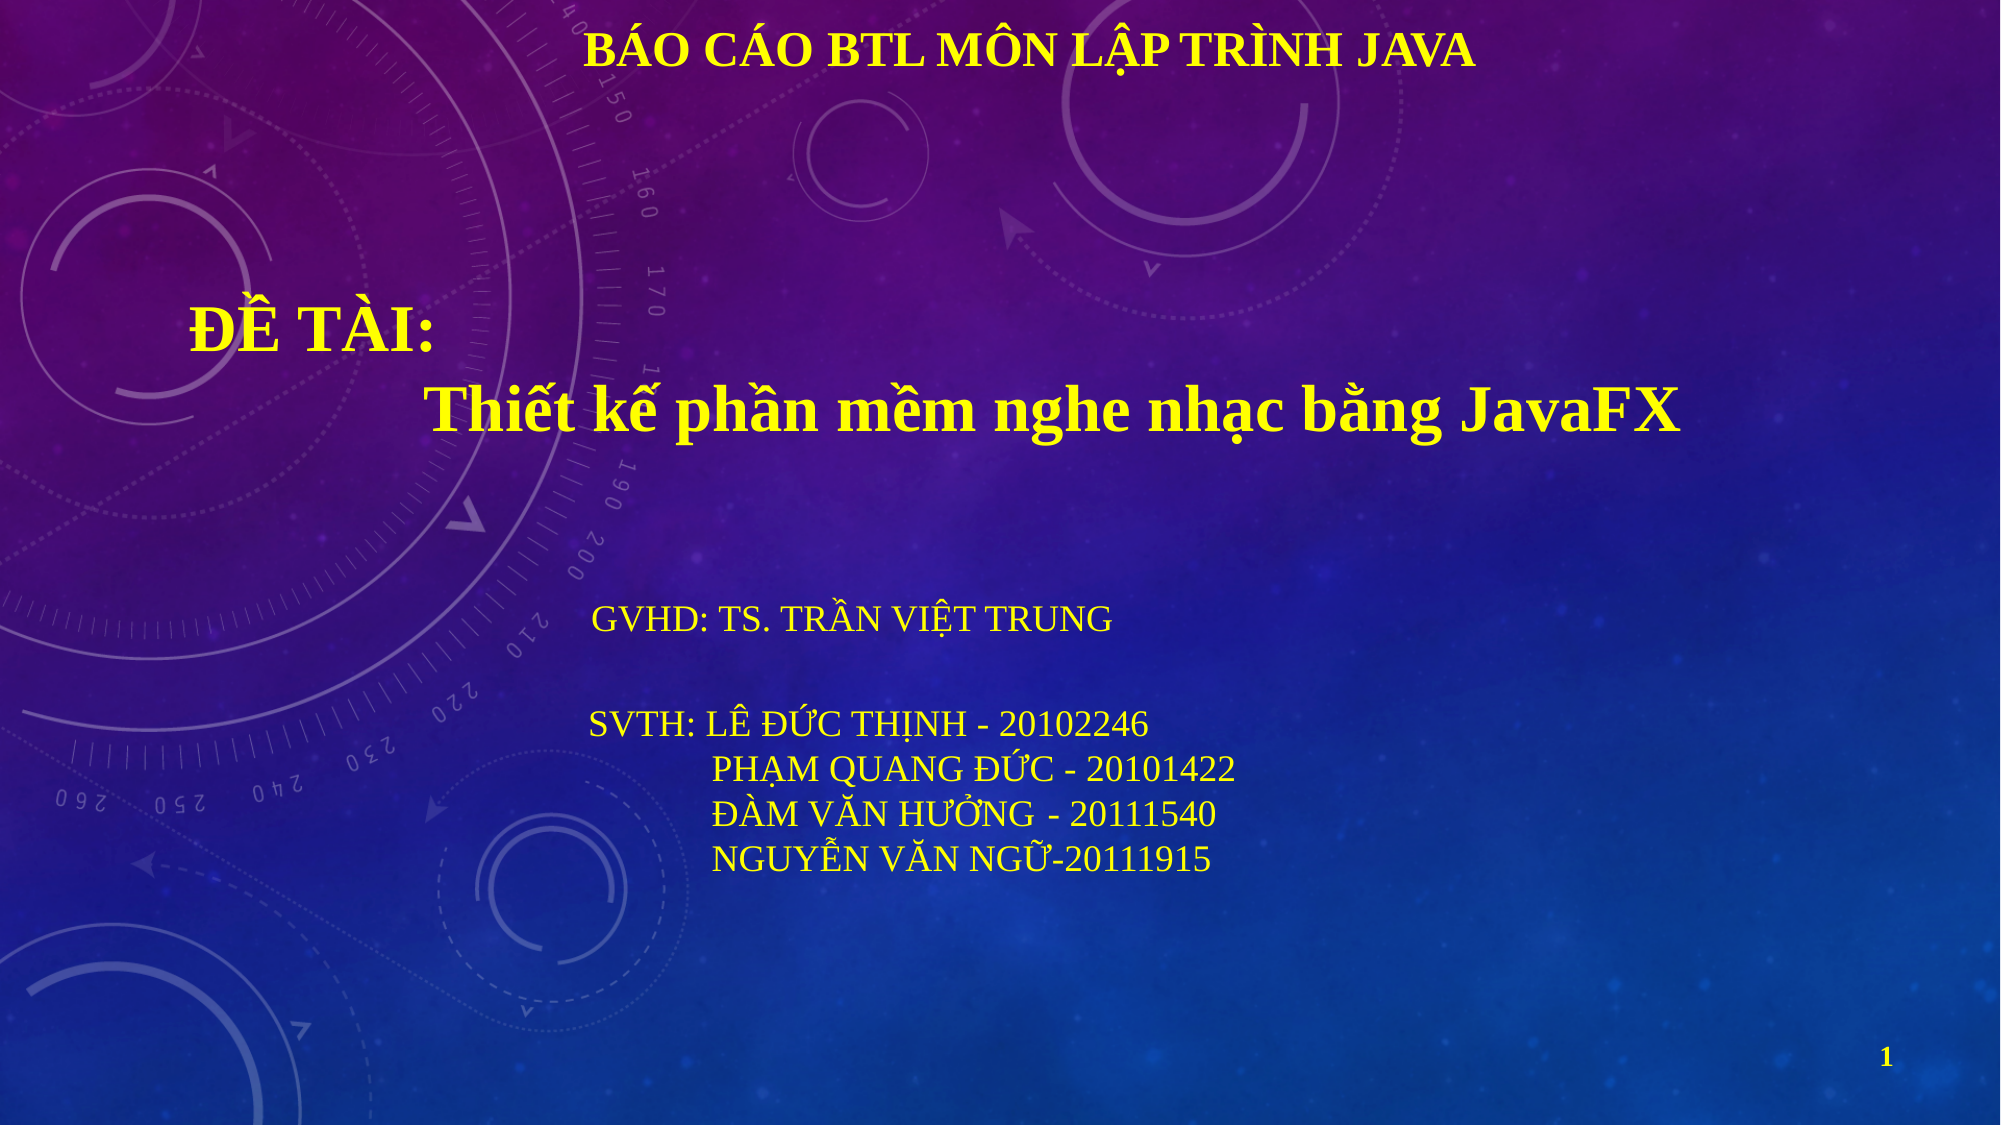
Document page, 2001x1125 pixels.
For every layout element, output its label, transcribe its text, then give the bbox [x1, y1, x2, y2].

picture [0, 0, 2001, 1125]
text_box SVTH: LÊ ĐỨC THỊNH - 20102246 PHẠM QUANG ĐỨC - 20101422 ĐÀM VĂN HƯỞNG - 20111540 NGUYỄN VĂN NGỮ-20111915 [573, 692, 1574, 887]
text_box GVHD: TS. TRẦN VIỆT TRUNG [576, 587, 1129, 647]
text_box ĐỀ TÀI: Thiết kế phần mềm nghe nhạc bằng JavaFX [174, 277, 1864, 453]
title Báo cáo BTL Môn Lập trình Java [59, 0, 2000, 84]
slide_number 1 [1818, 1023, 1910, 1086]
